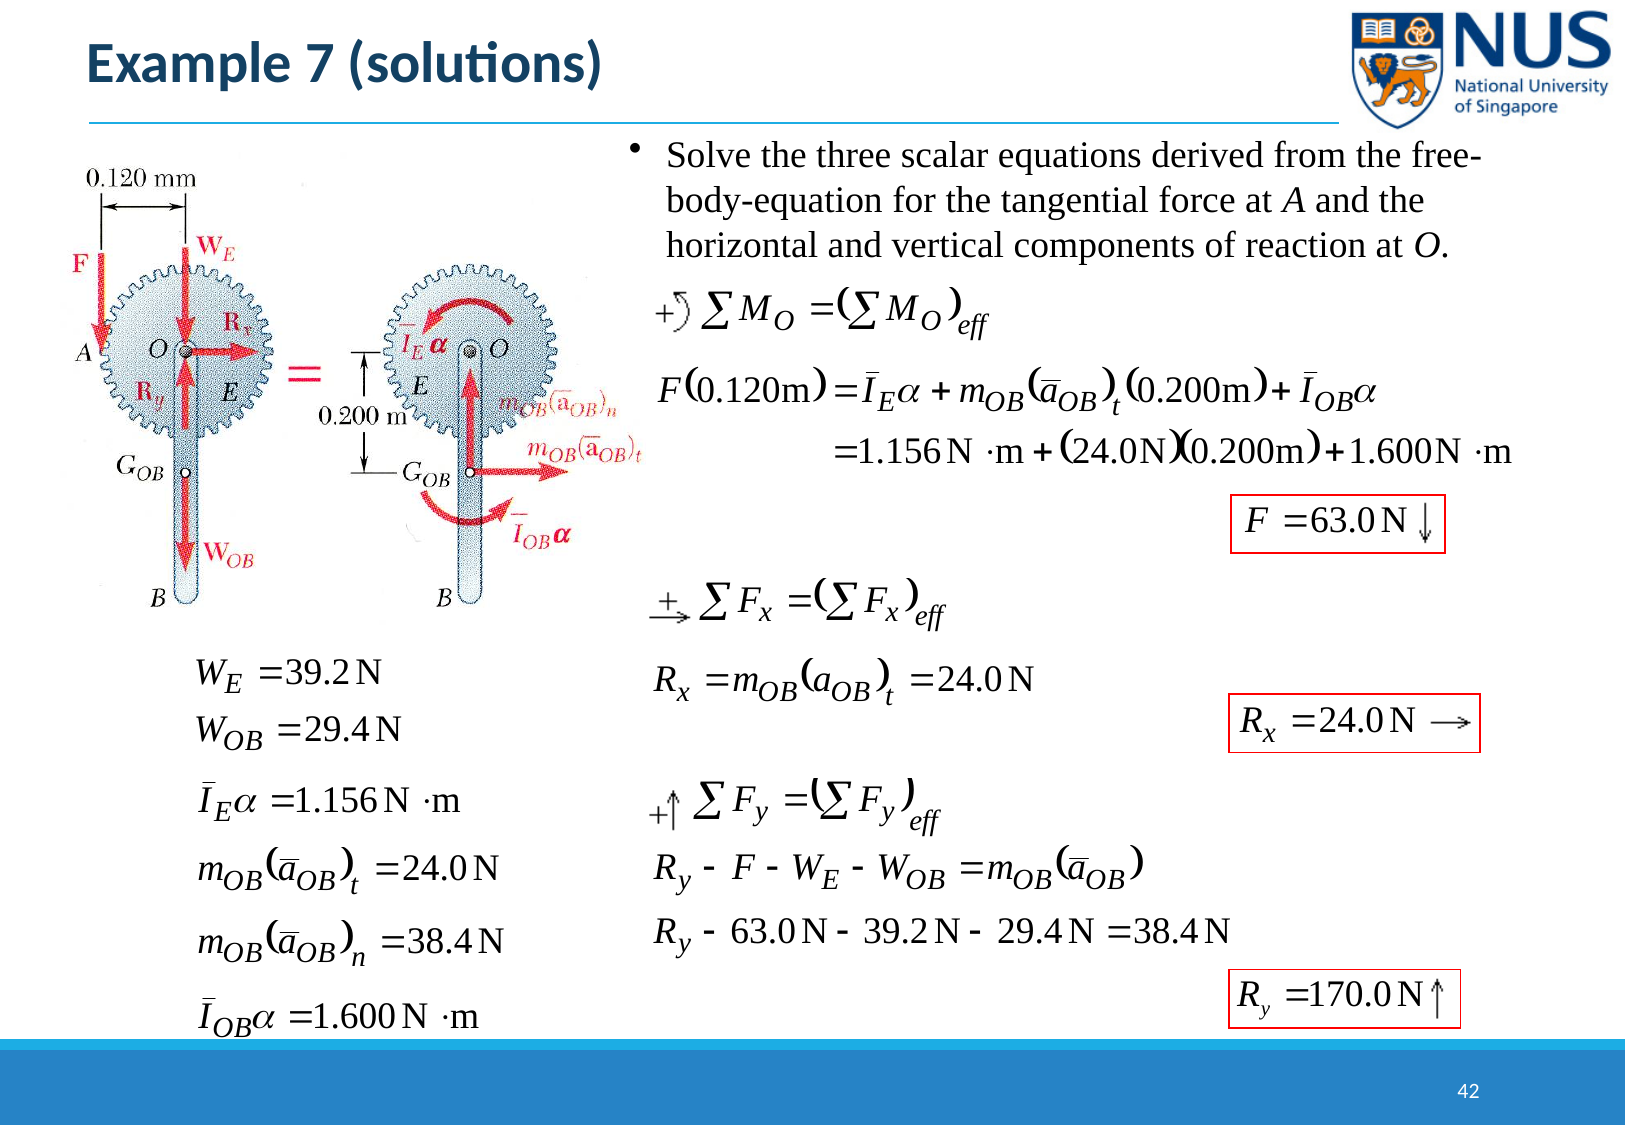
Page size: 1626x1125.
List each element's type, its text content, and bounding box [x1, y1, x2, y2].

slide_number 42 [1319, 1059, 1495, 1120]
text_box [648, 578, 1481, 754]
text_box Example 7 (solutions) [0, 0, 867, 105]
picture [1338, 0, 1625, 141]
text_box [648, 777, 1462, 1029]
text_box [59, 122, 1517, 1044]
